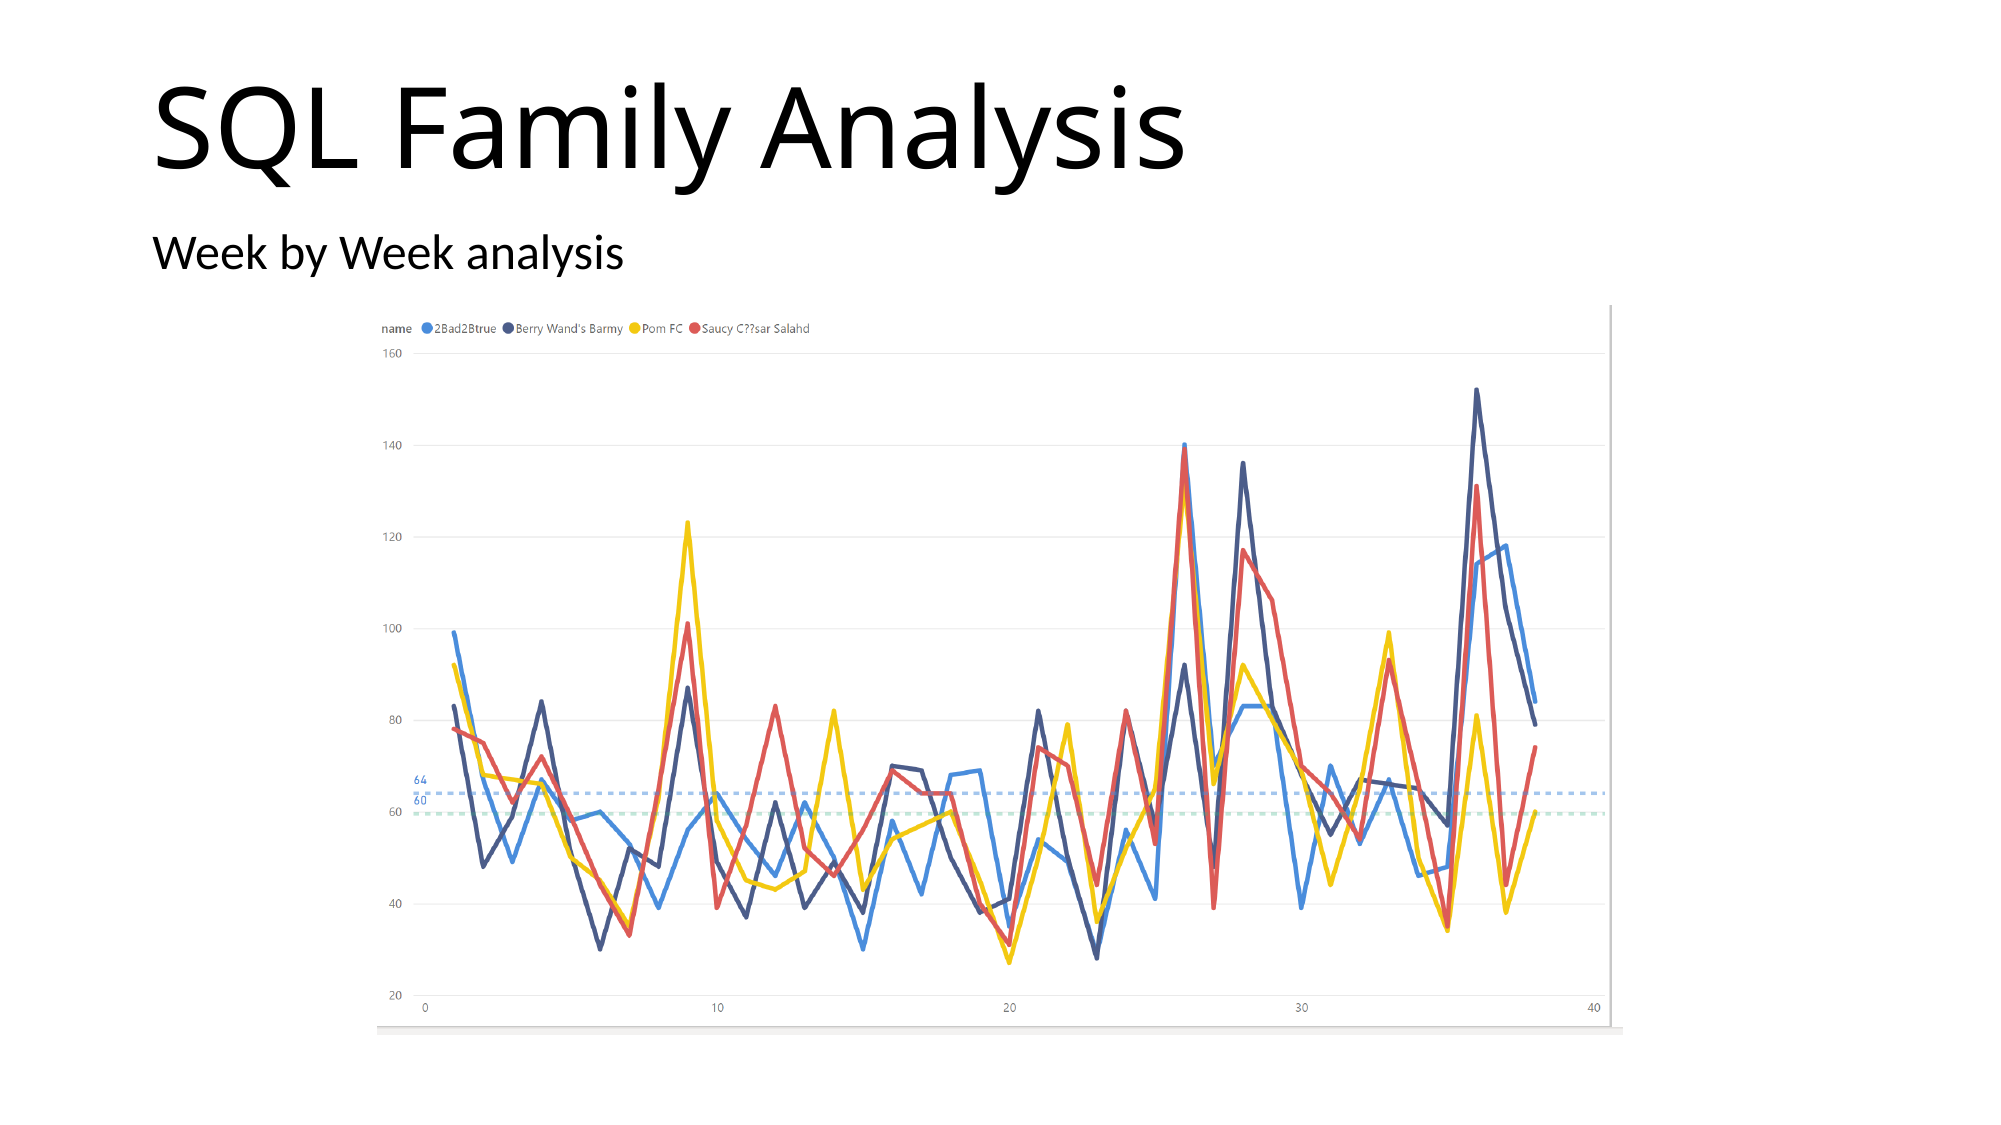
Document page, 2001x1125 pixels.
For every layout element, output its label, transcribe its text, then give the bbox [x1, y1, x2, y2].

list Week by Week analysis [137, 219, 1863, 289]
picture [377, 305, 1623, 1035]
title SQL Family Analysis [137, 47, 1863, 201]
